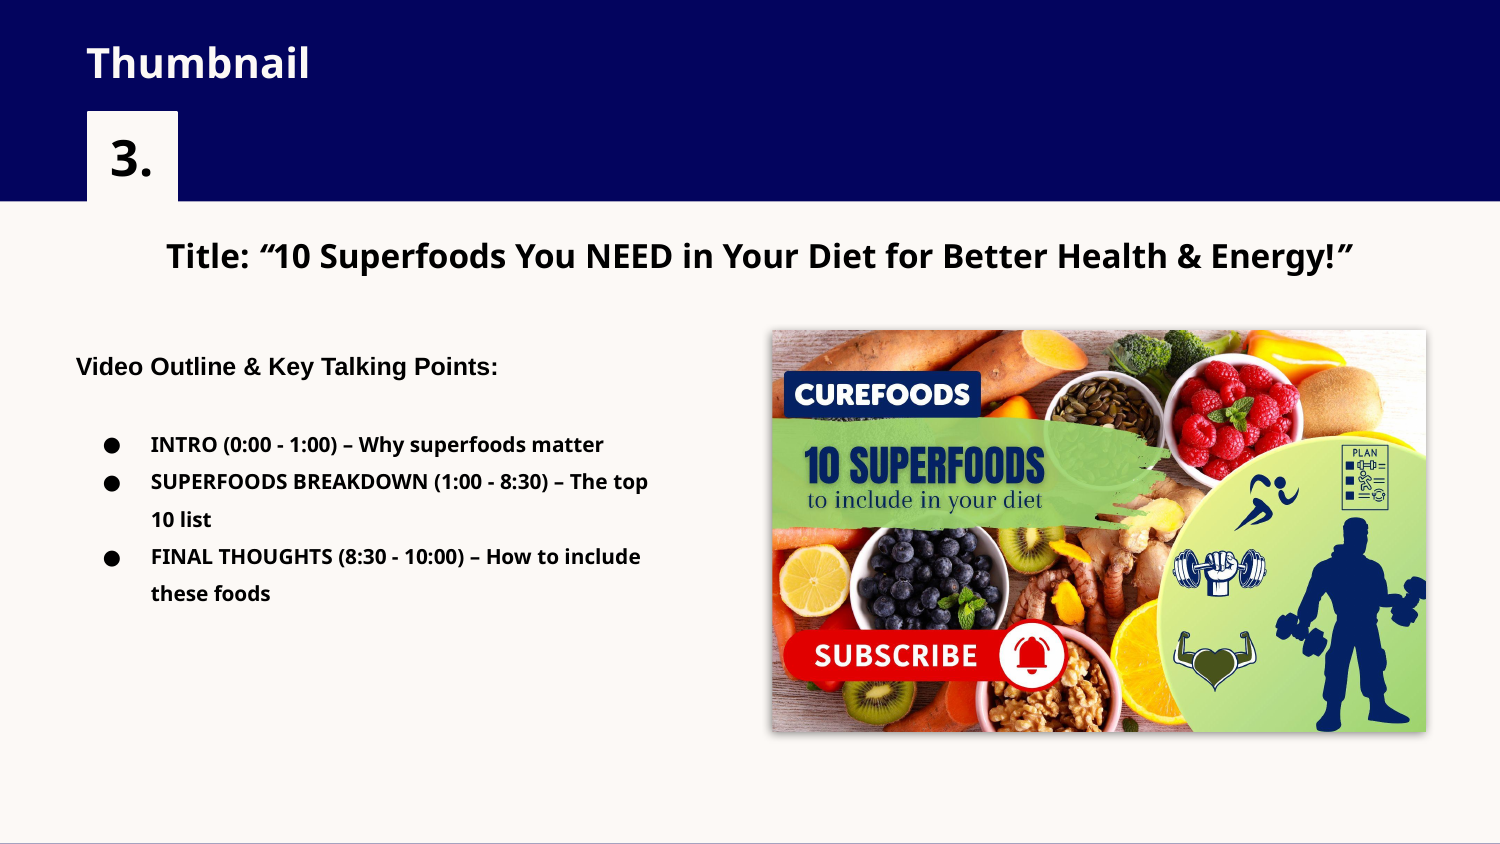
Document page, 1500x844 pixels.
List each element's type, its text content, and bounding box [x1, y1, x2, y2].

picture [772, 330, 1427, 732]
list Thumbnail [71, 48, 367, 76]
text_box Video Outline & Key Talking Points: INTRO (0:00 - 1:00) – Why superfoods matter SUPERFOODS BREAKDOWN (1:00 - 8:30) – The top 10 list FINAL THOUGHTS (8:30 - 10:00) – How to include these foods [60, 330, 666, 732]
subtitle Title: “10 Superfoods You NEED in Your Diet for Better Health & Energy!” [81, 220, 1436, 296]
subtitle 3. [87, 111, 178, 202]
